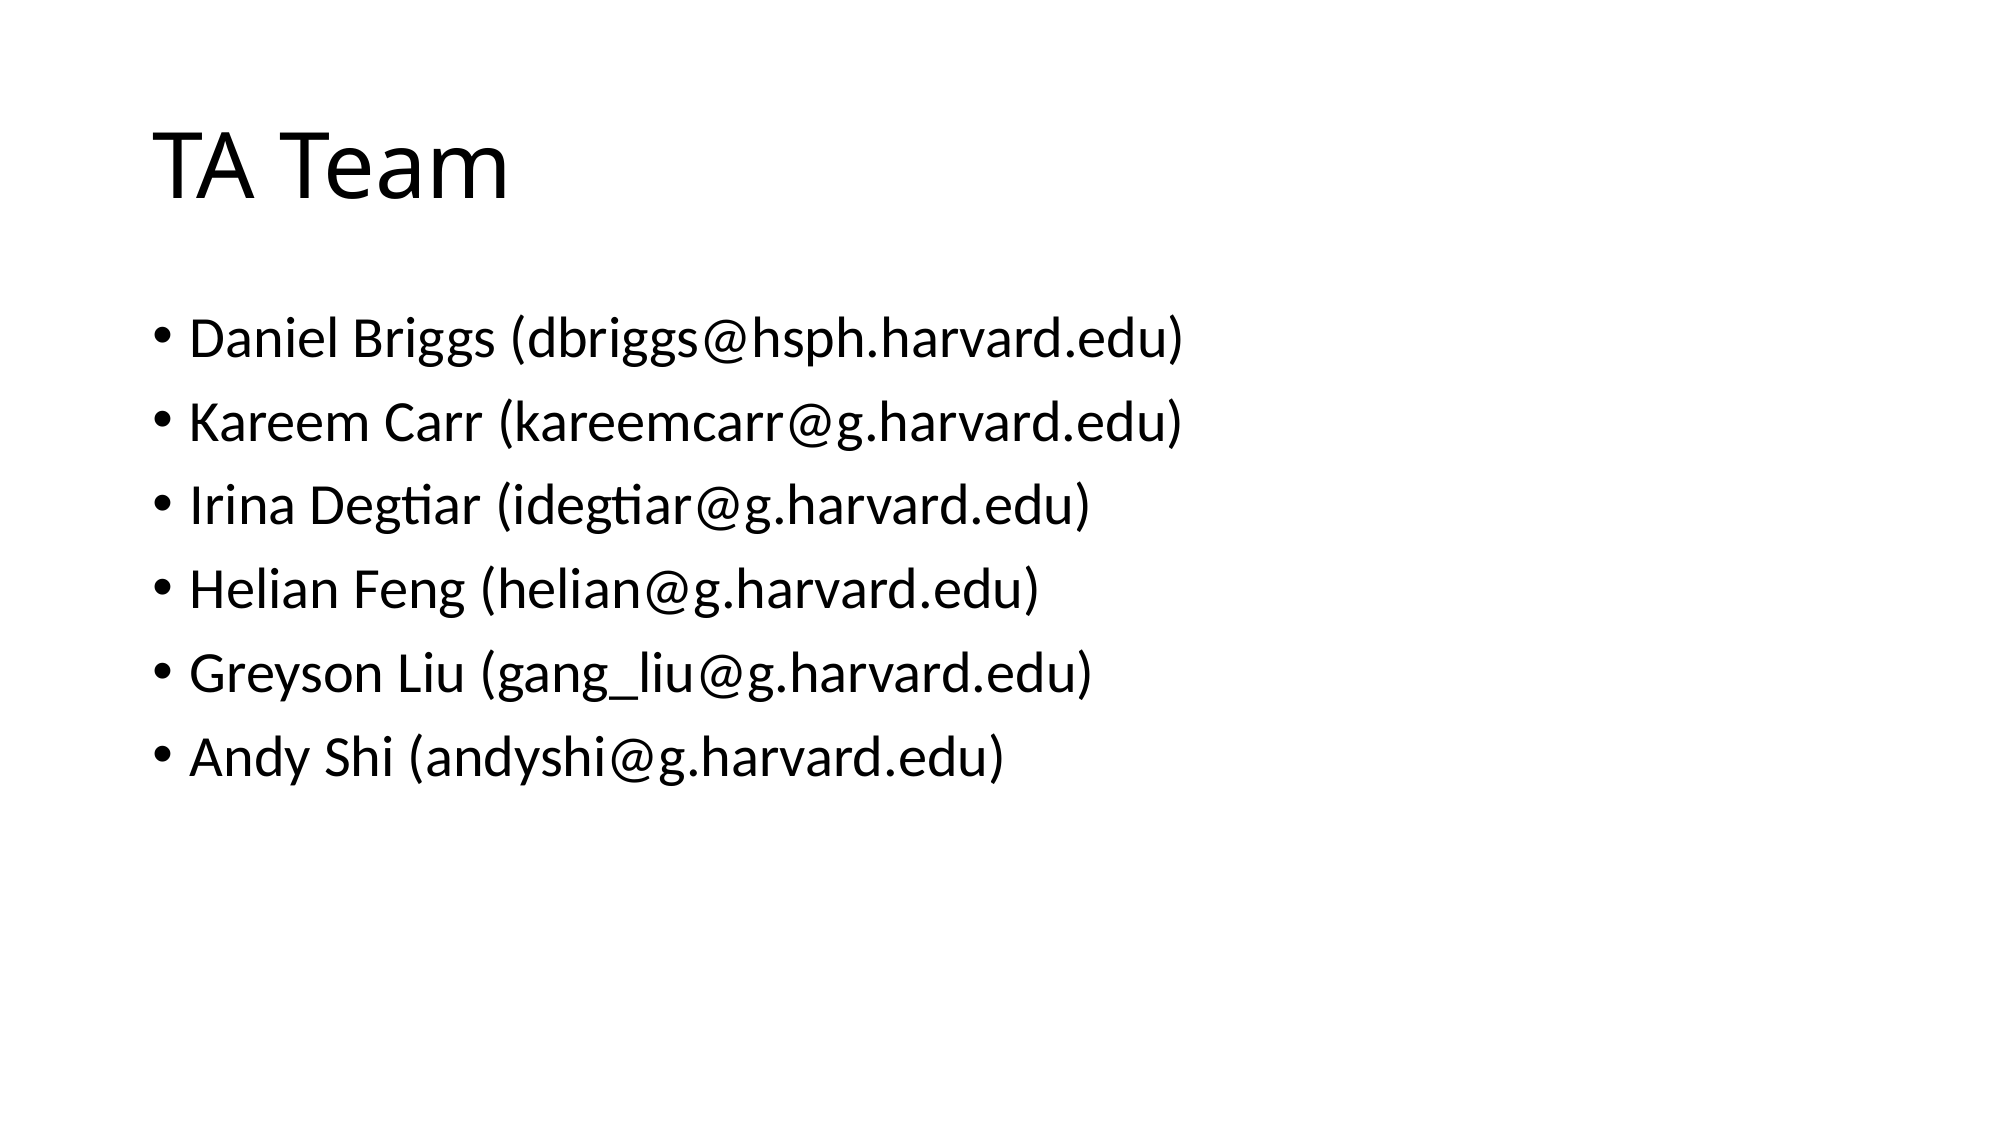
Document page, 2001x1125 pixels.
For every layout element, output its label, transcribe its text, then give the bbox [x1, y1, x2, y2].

title TA Team [137, 59, 1863, 278]
list Daniel Briggs (dbriggs@hsph.harvard.edu) Kareem Carr (kareemcarr@g.harvard.edu) Irina Degtiar (idegtiar@g.harvard.edu) Helian Feng (helian@g.harvard.edu) Greyson Liu (gang_liu@g.harvard.edu) Andy Shi (andyshi@g.harvard.edu) [137, 299, 1863, 1014]
